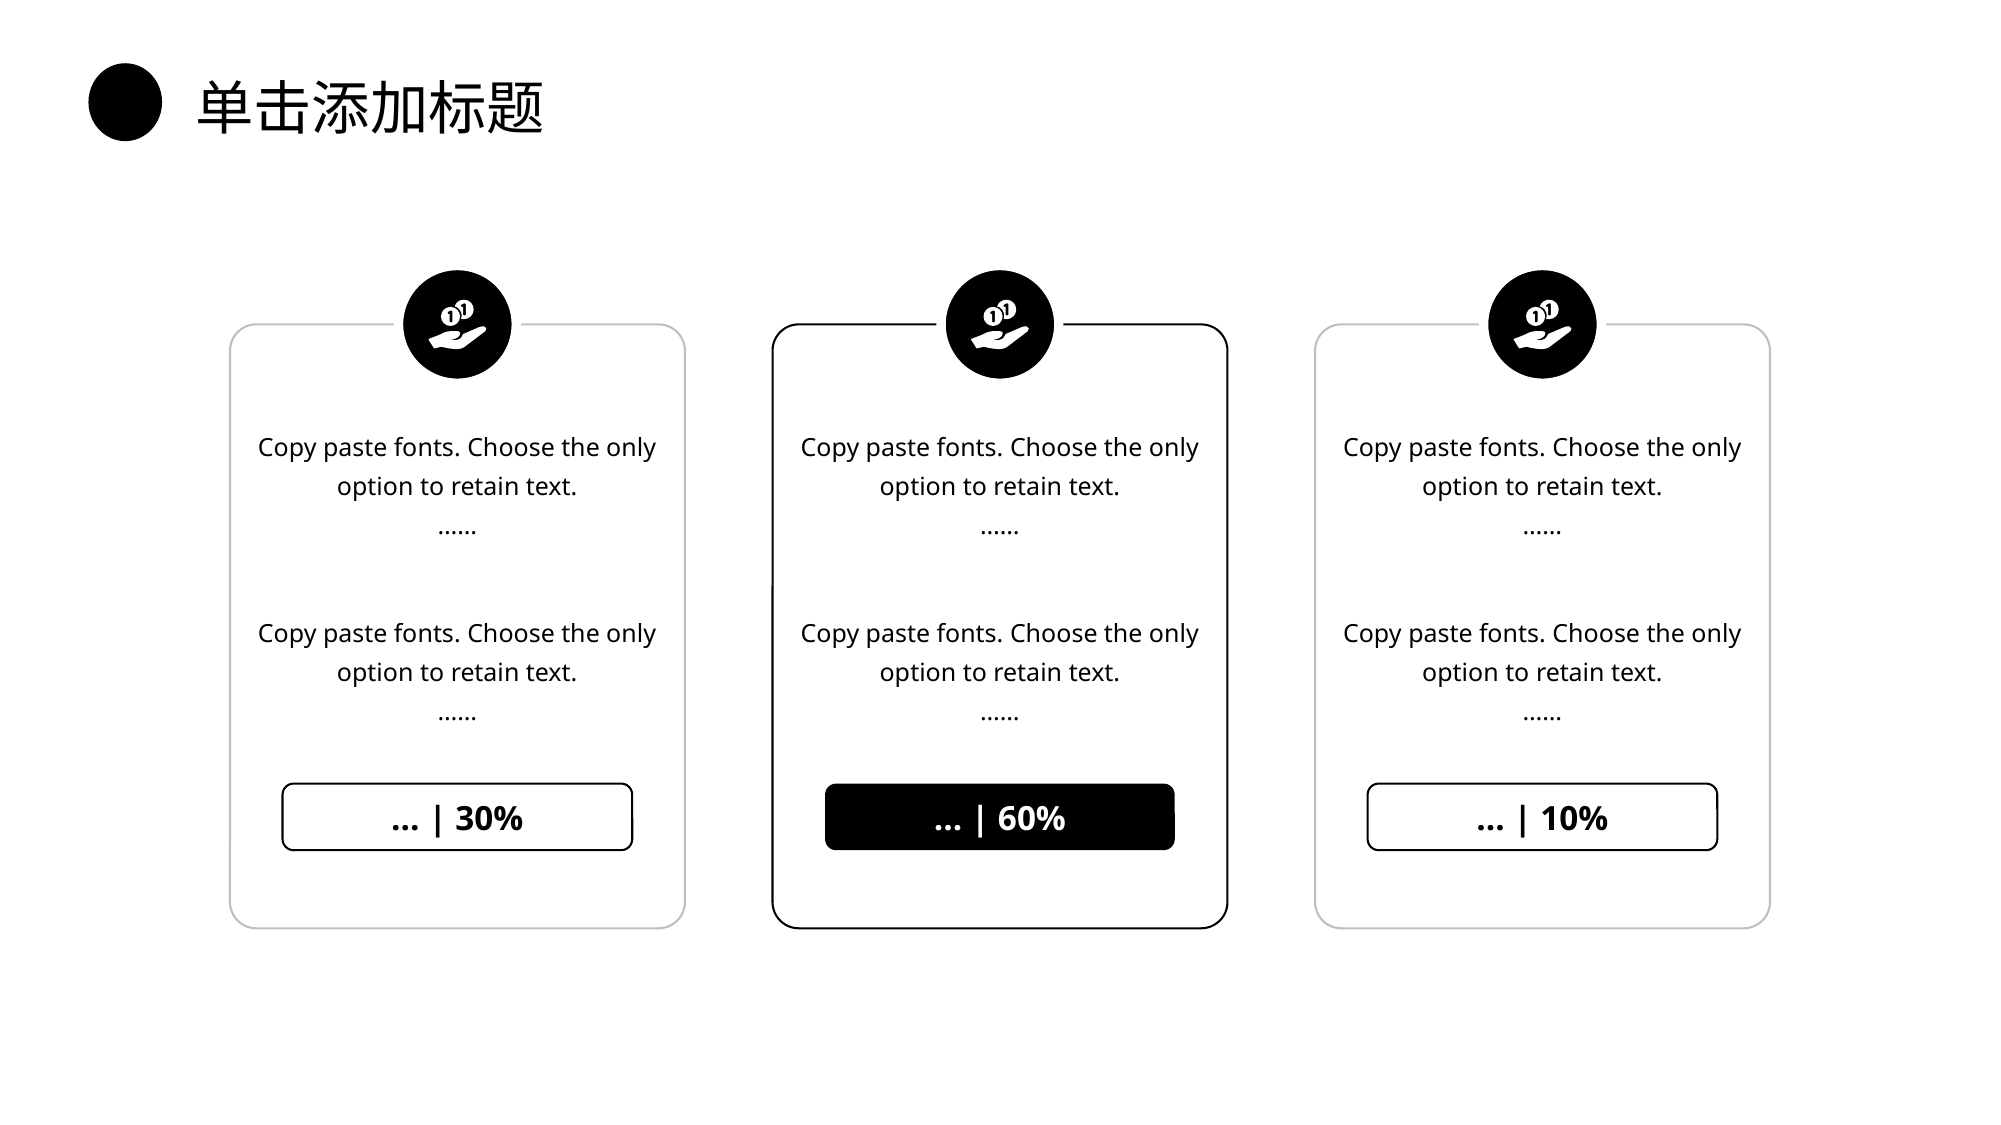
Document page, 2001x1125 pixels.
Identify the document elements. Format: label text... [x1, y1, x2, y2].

text_box [970, 325, 1031, 351]
text_box [1314, 323, 1772, 930]
text_box … | 10% [1366, 782, 1719, 852]
text_box [427, 325, 488, 351]
text_box [940, 264, 1060, 385]
text_box Copy paste fonts. Choose the only option to retain text. …… [778, 590, 1221, 743]
text_box Copy paste fonts. Choose the only option to retain text. …… [236, 404, 679, 557]
text_box Copy paste fonts. Choose the only option to retain text. …… [1321, 590, 1764, 743]
text_box [228, 323, 686, 930]
text_box [1482, 264, 1603, 385]
text_box [1524, 298, 1560, 327]
text_box 单击添加标题 [180, 64, 666, 149]
text_box [88, 63, 163, 142]
text_box Copy paste fonts. Choose the only option to retain text. …… [1321, 404, 1764, 557]
text_box … | 60% [824, 782, 1176, 852]
text_box [1512, 325, 1573, 351]
text_box [771, 323, 1229, 930]
text_box [982, 298, 1018, 327]
text_box Copy paste fonts. Choose the only option to retain text. …… [236, 590, 679, 743]
text_box [397, 264, 518, 385]
text_box [439, 298, 475, 327]
text_box Copy paste fonts. Choose the only option to retain text. …… [778, 404, 1221, 557]
text_box … | 30% [281, 782, 634, 852]
